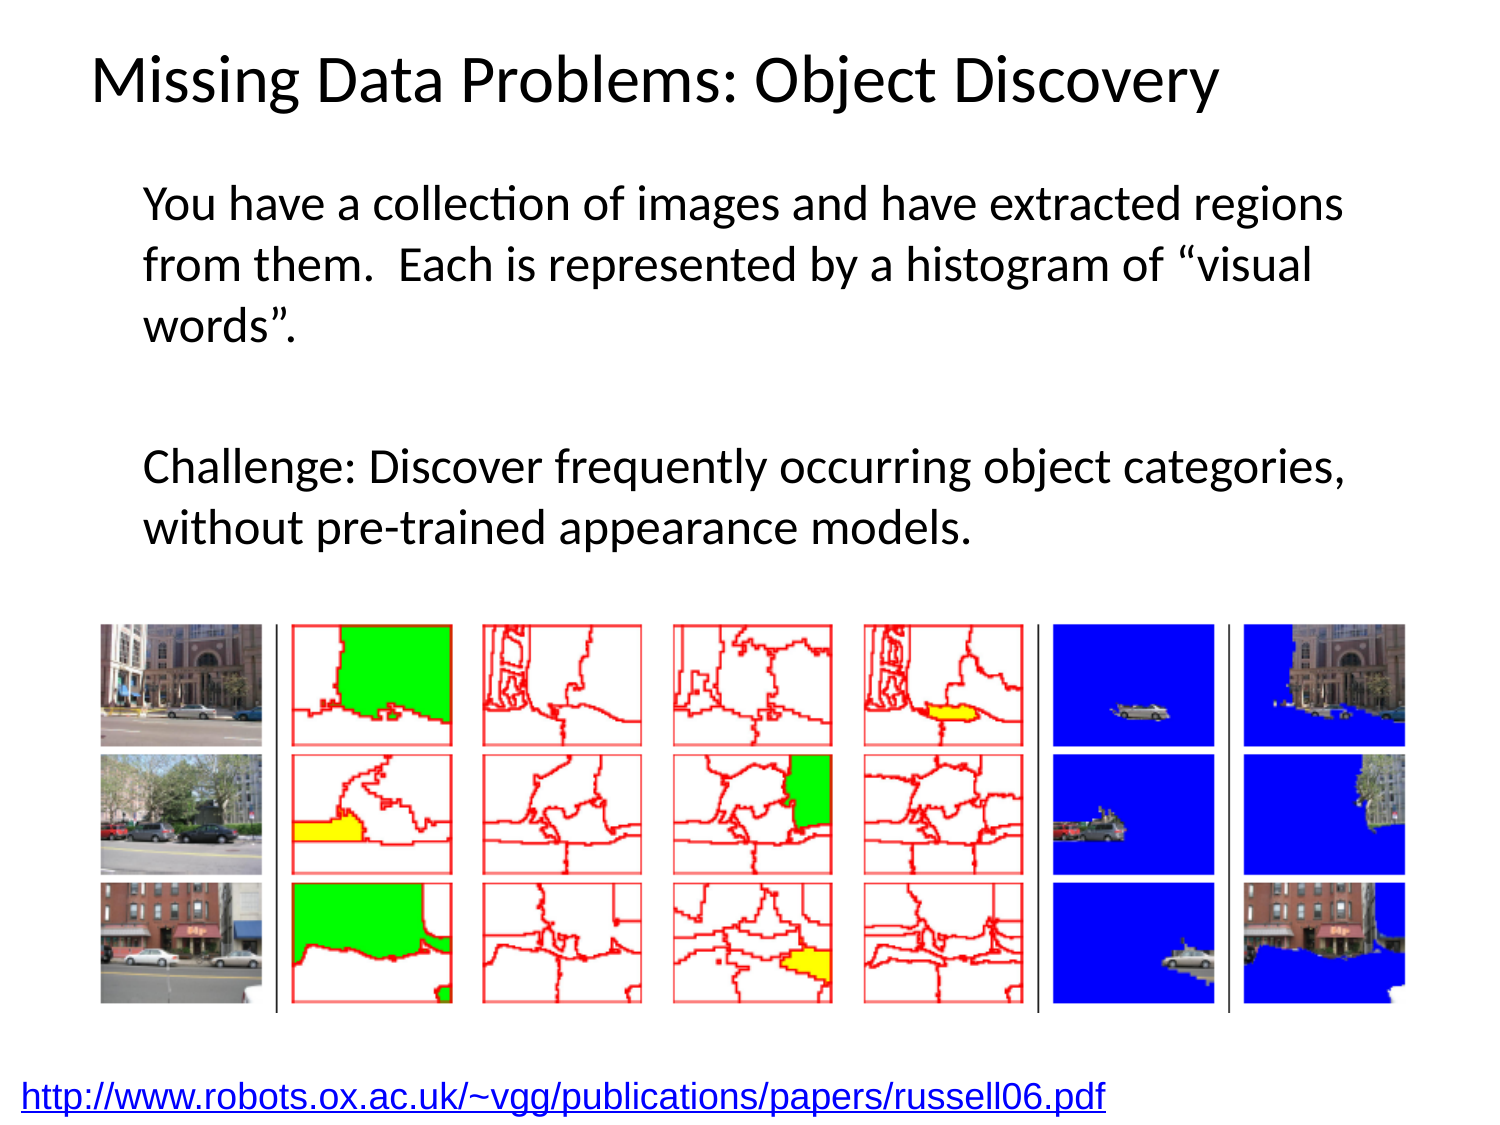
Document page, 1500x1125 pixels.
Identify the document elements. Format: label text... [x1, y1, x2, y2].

list You have a collection of images and have extracted regions from them. Each is represented by a histogram of “visual words”. Challenge: Discover frequently occurring object categories, without pre-trained appearance models. [74, 162, 1426, 563]
picture [87, 612, 1435, 1013]
text_box http://www.robots.ox.ac.uk/~vgg/publications/papers/russell06.pdf [6, 1064, 1122, 1125]
title Missing Data Problems: Object Discovery [74, 0, 1426, 151]
